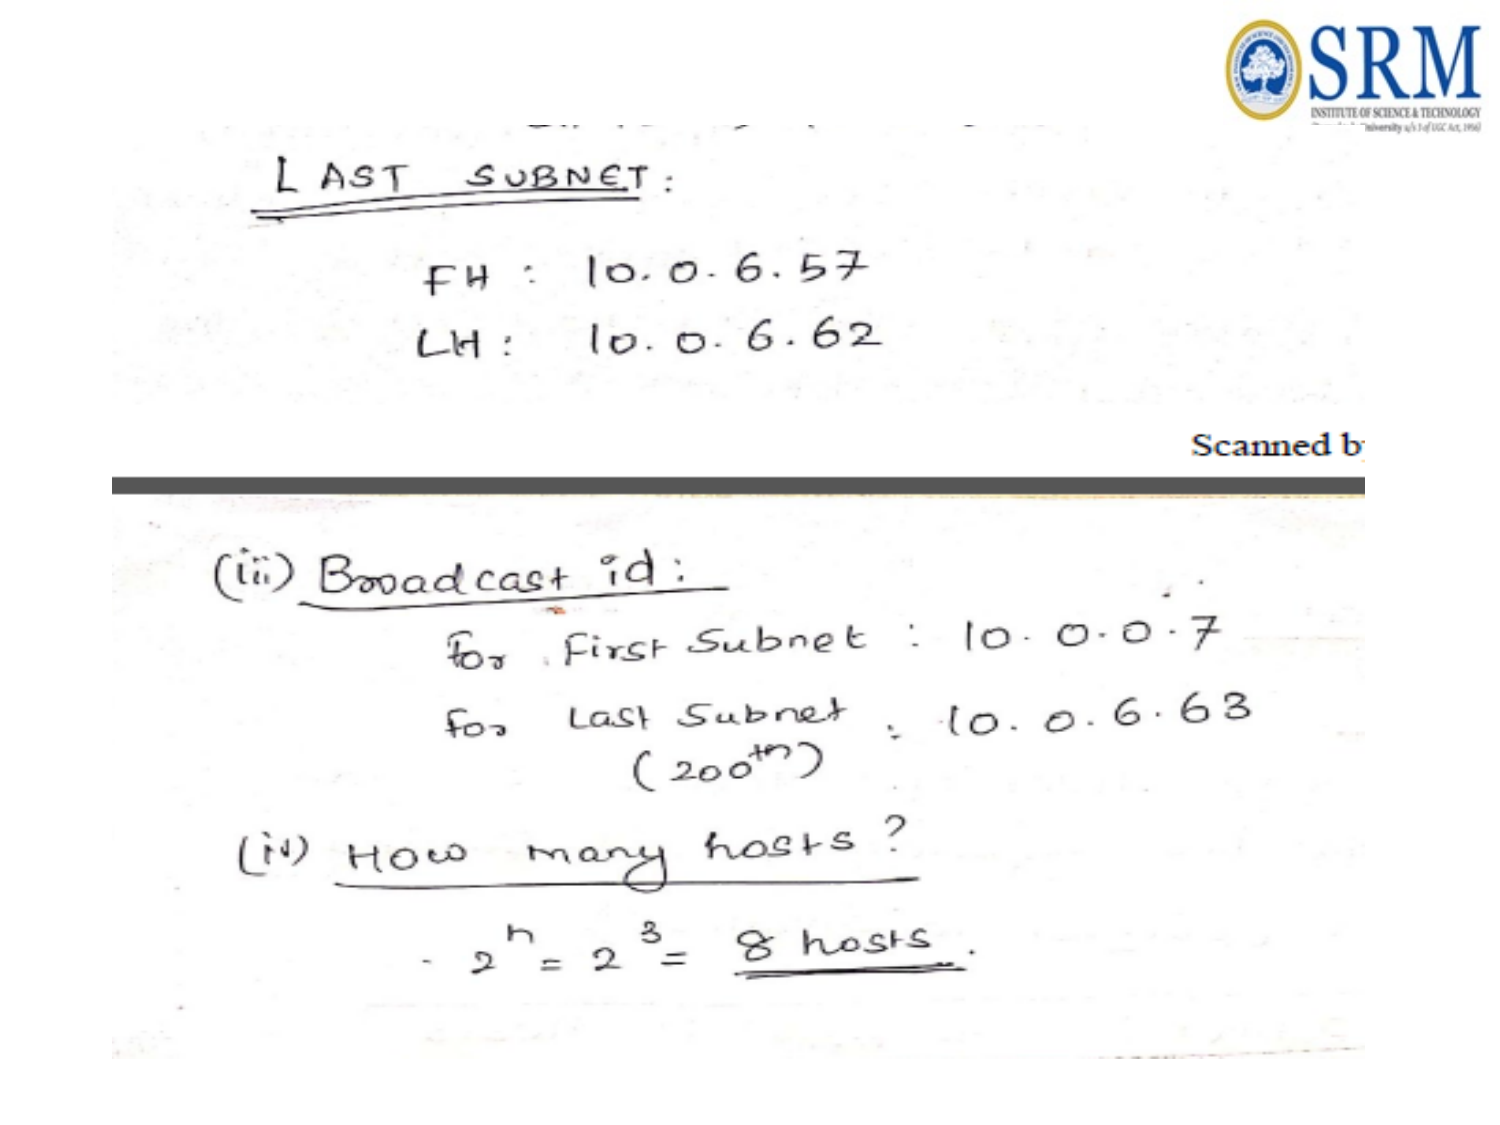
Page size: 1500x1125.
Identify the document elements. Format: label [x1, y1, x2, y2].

list [111, 125, 1365, 1059]
picture [1223, 0, 1489, 149]
